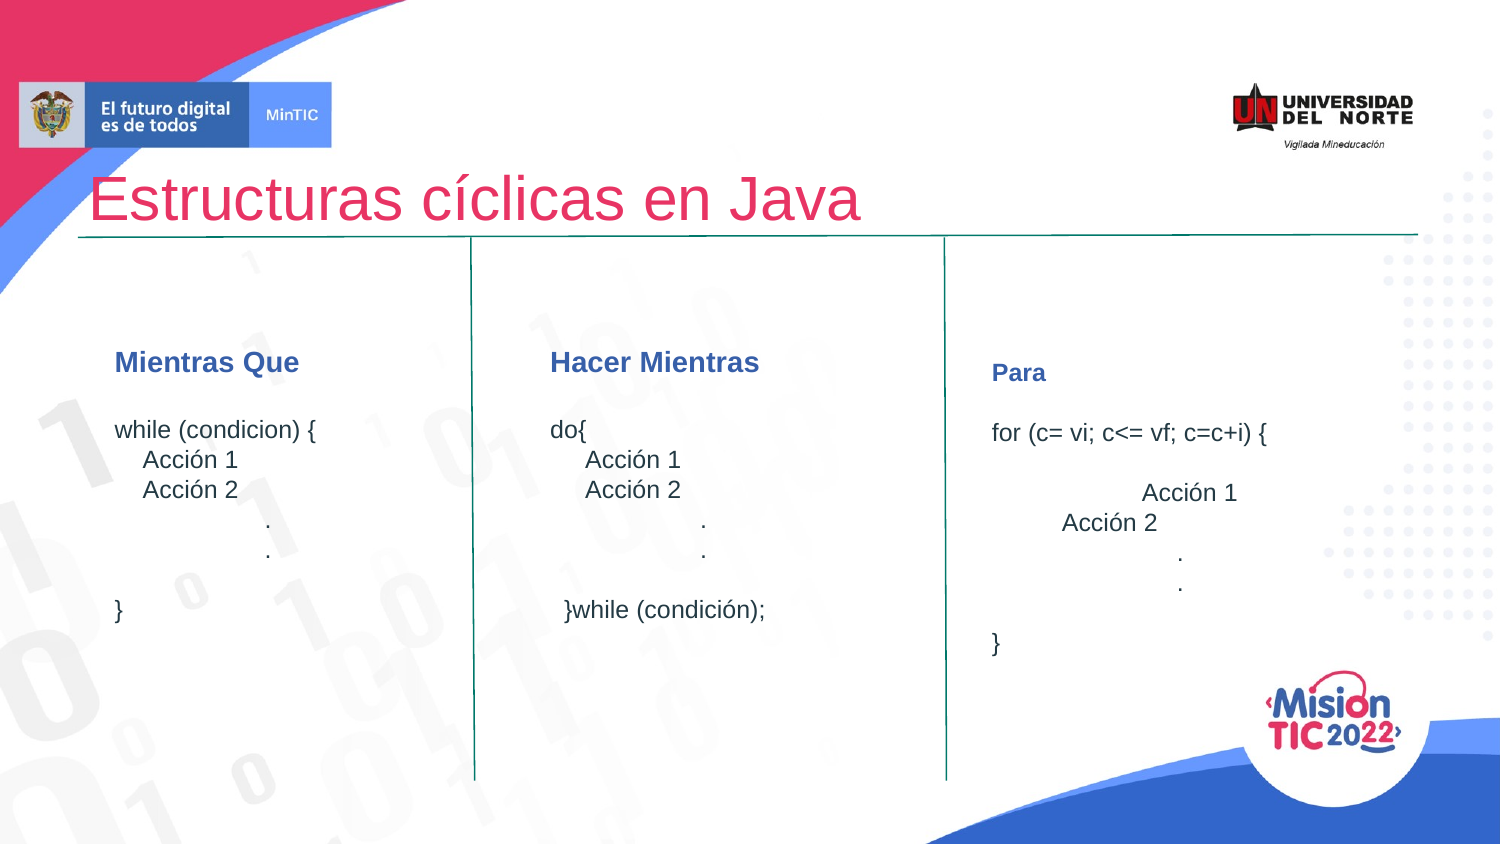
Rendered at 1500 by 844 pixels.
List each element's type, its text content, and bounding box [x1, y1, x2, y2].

text_box Estructuras cíclicas en Java [77, 153, 1397, 233]
text_box Hacer Mientras do{ Acción 1 Acción 2 . . }while (condición); [535, 336, 884, 670]
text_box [77, 234, 1419, 238]
text_box Mientras Que while (condicion) { Acción 1 Acción 2 . . } [99, 336, 449, 640]
picture [0, 0, 1500, 844]
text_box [470, 246, 475, 781]
text_box Para for (c= vi; c<= vf; c=c+i) { Acción 1 Acción 2 . . } [976, 349, 1471, 668]
